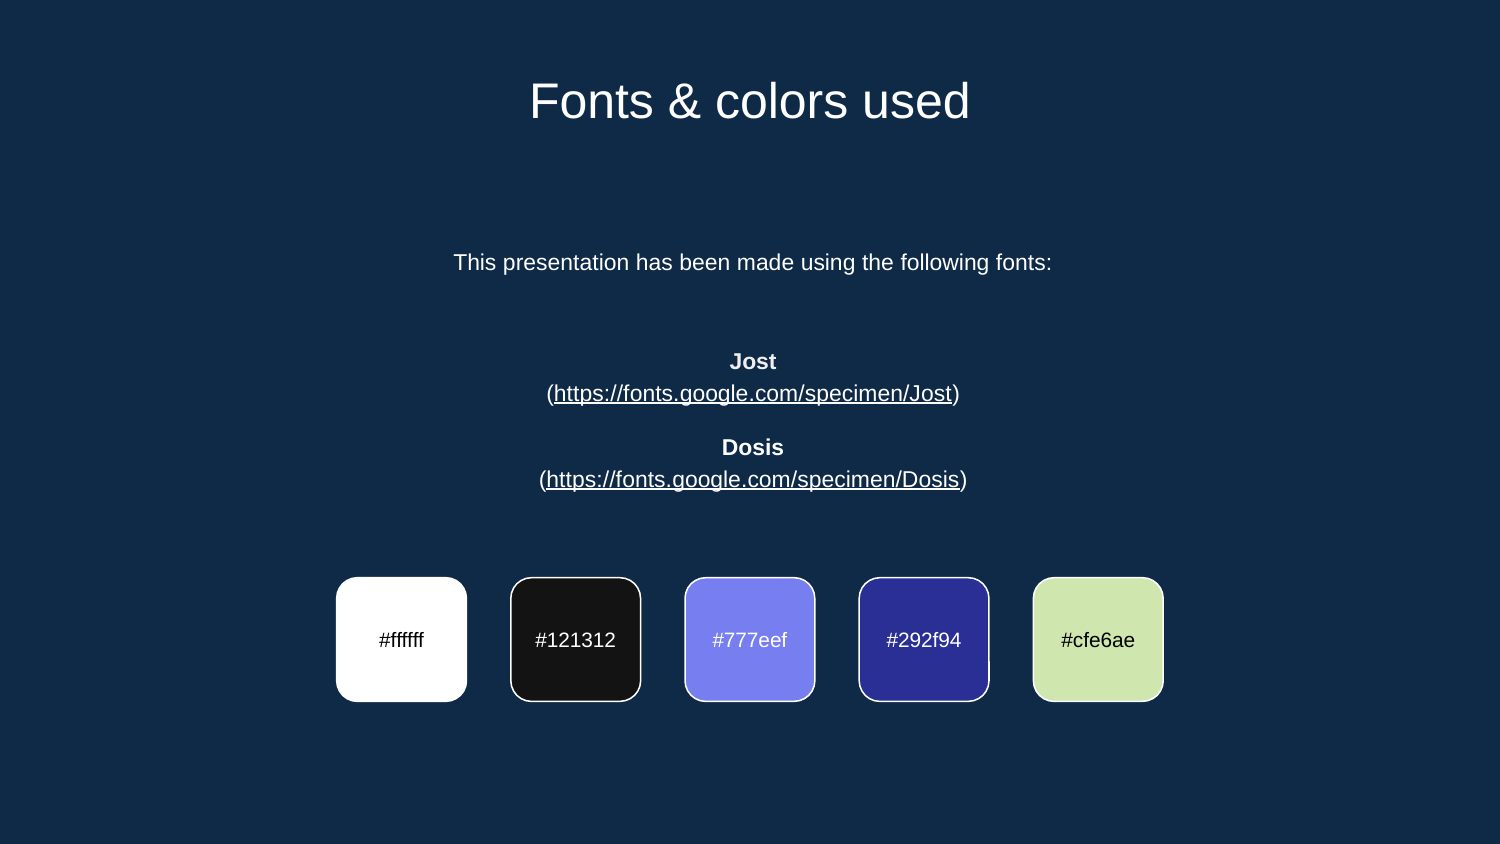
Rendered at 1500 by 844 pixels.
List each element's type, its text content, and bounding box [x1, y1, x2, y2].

text_box #cfe6ae [1033, 603, 1164, 676]
text_box [685, 577, 815, 603]
text_box #777eef [685, 603, 815, 676]
text_box [1033, 676, 1164, 702]
text_box [685, 676, 815, 702]
title Fonts & colors used [171, 53, 1328, 133]
text_box [1033, 577, 1164, 603]
text_box Jost (https://fonts.google.com/specimen/Jost) Dosis (https://fonts.google.com/specimen/Dosis) [175, 314, 1332, 520]
text_box [336, 676, 467, 702]
text_box [859, 676, 989, 702]
text_box [859, 577, 989, 603]
text_box #292f94 [859, 603, 989, 676]
text_box This presentation has been made using the following fonts: [175, 228, 1332, 301]
text_box [510, 577, 641, 603]
text_box #ffffff [336, 603, 467, 676]
text_box [336, 577, 467, 603]
text_box #121312 [510, 603, 641, 676]
text_box [510, 676, 641, 702]
